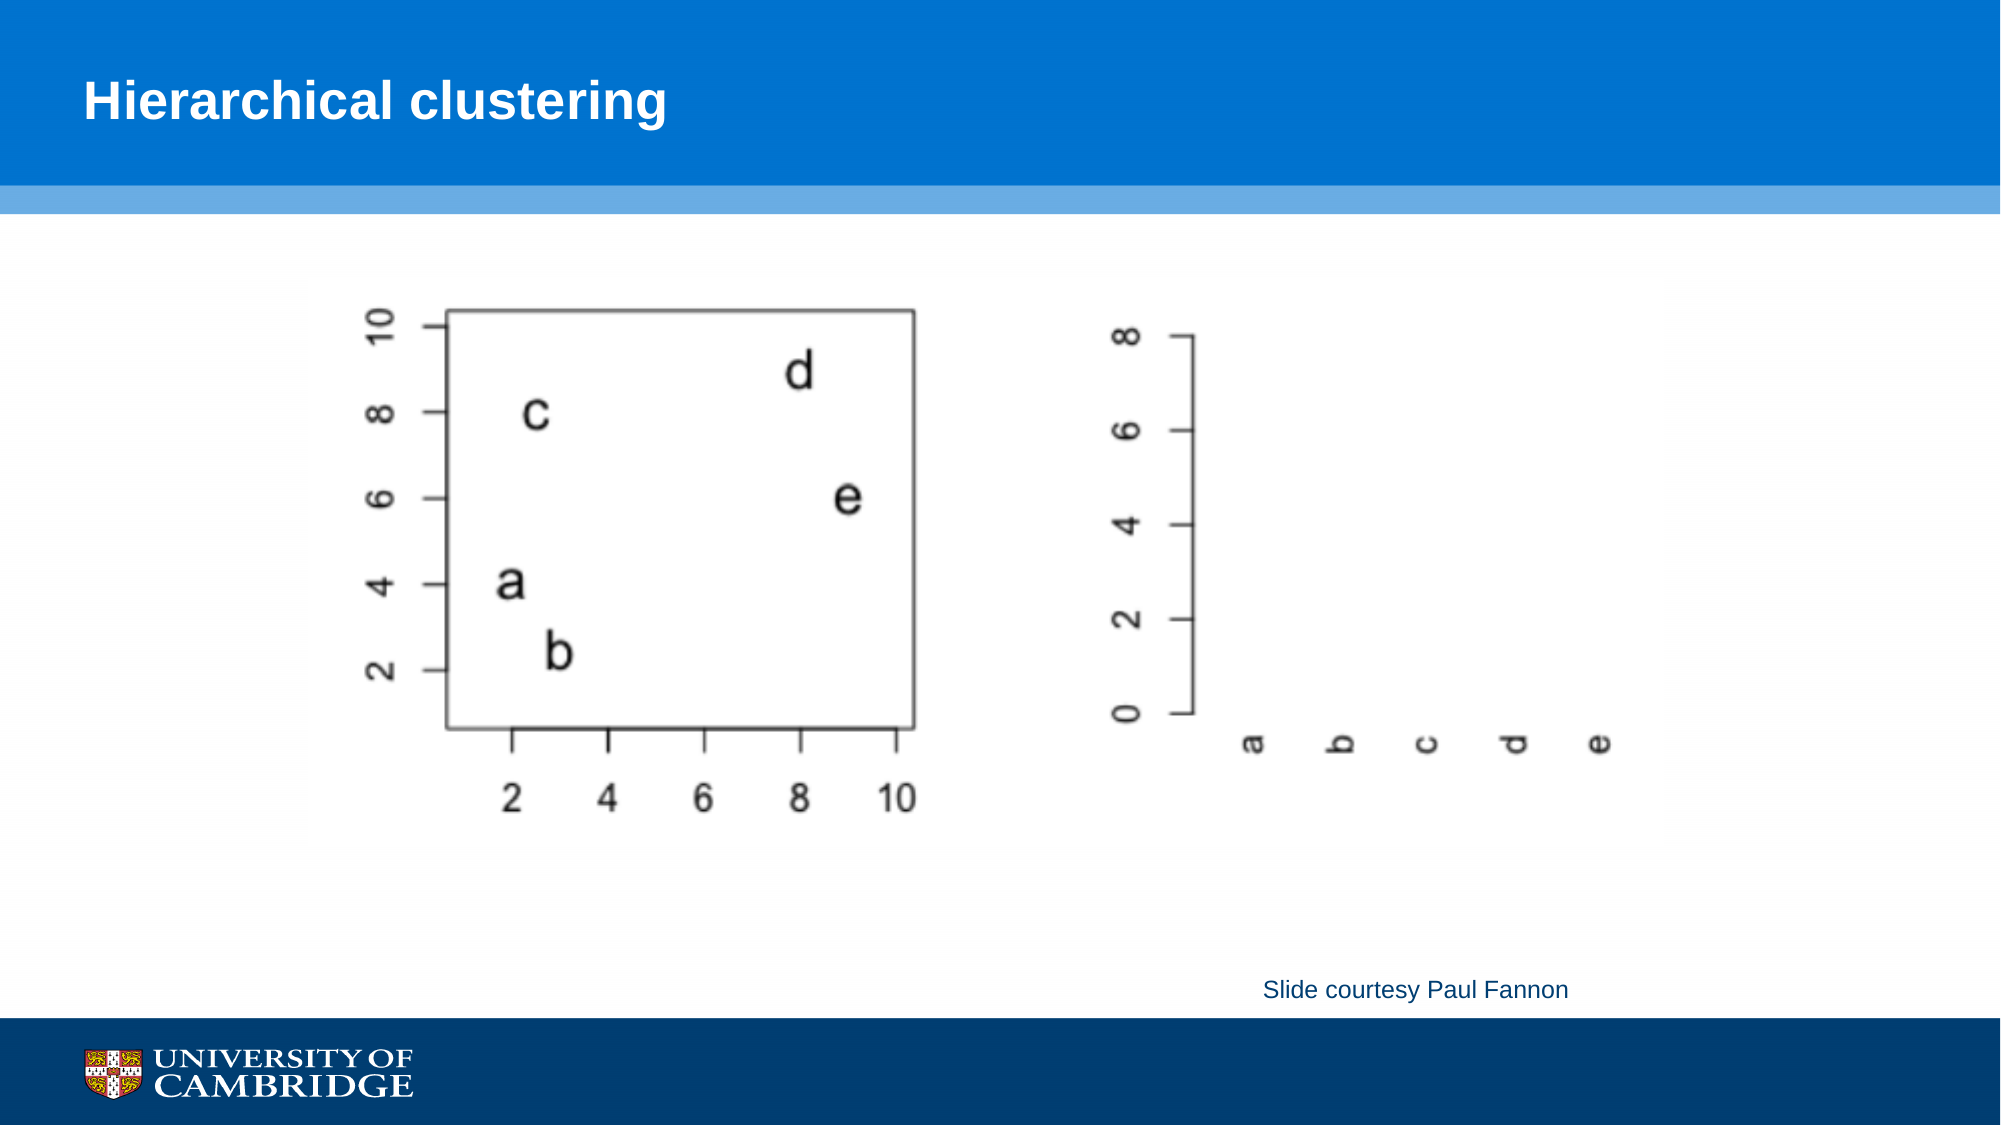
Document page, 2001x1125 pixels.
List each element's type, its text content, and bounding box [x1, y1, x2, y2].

picture [0, 0, 2001, 1125]
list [307, 278, 1665, 847]
title Hierarchical clustering [84, 65, 1916, 135]
text_box Slide courtesy Paul Fannon [1248, 965, 1585, 1011]
